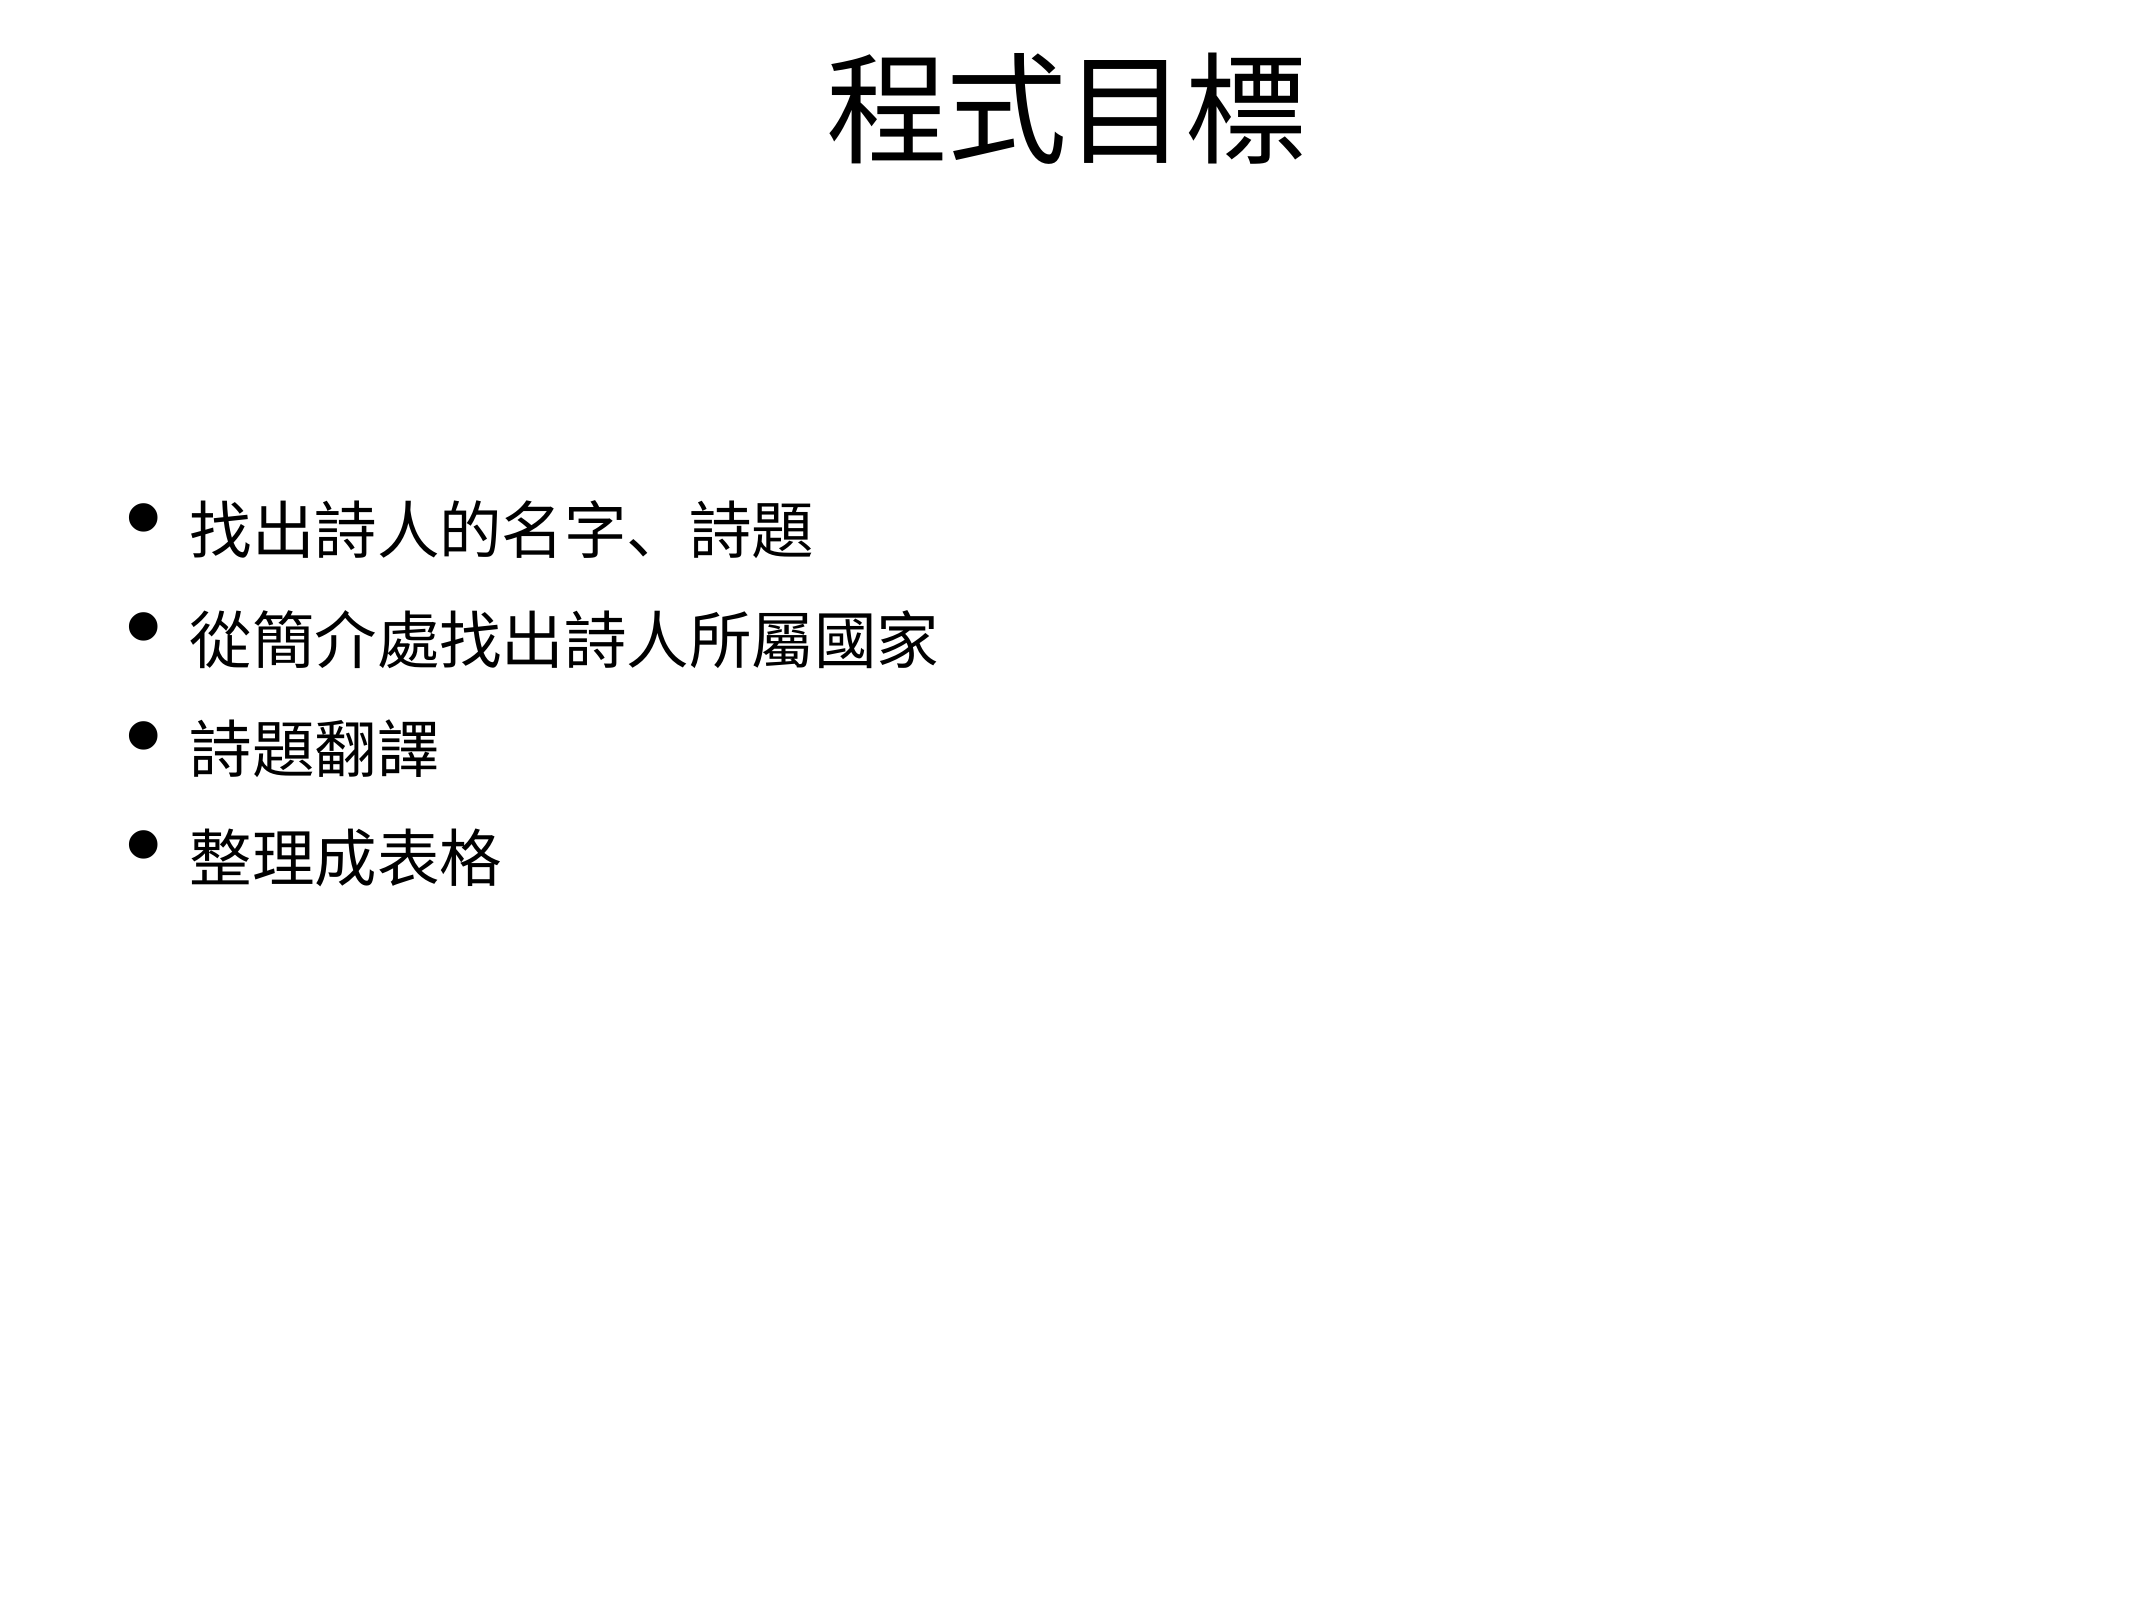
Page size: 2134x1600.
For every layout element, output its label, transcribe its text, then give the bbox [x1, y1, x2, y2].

list 找出詩人的名字、詩題 從簡介處找出詩人所屬國家 詩題翻譯 整理成表格 [116, 491, 2018, 1484]
title 程式目標 [116, 64, 2018, 258]
